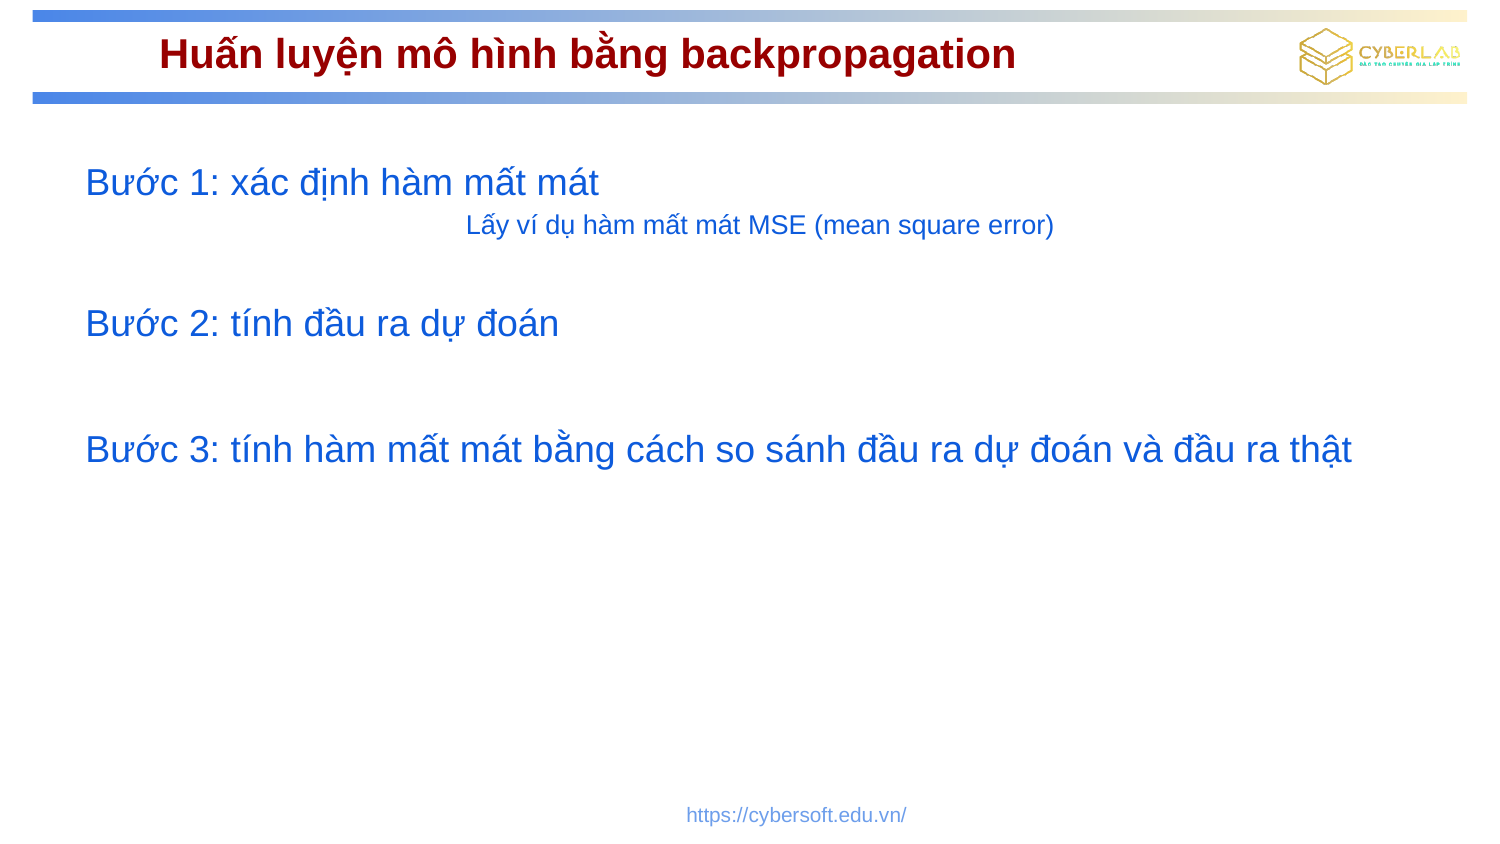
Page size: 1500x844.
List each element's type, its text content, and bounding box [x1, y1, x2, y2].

title Huấn luyện mô hình bằng backpropagation [144, 12, 1449, 93]
picture [1449, 28, 1468, 85]
